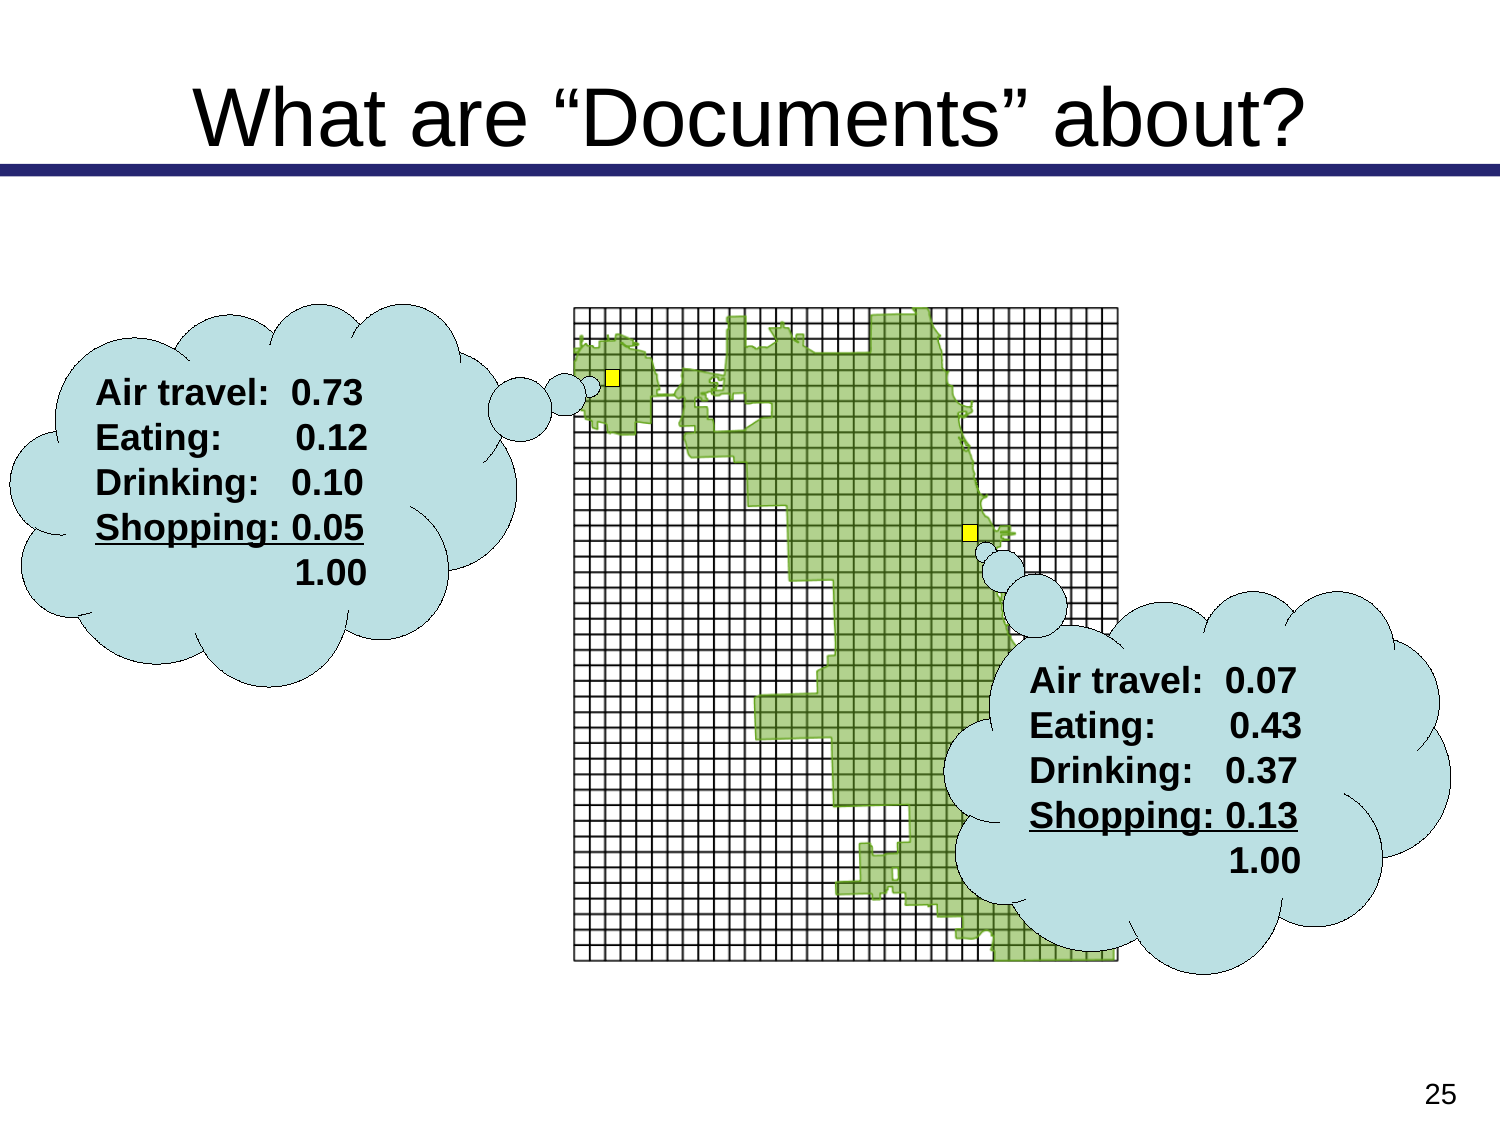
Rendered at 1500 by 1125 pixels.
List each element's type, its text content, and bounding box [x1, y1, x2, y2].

picture [569, 304, 1123, 965]
text_box Air travel: 0.73 Eating: 0.12 Drinking: 0.10 Shopping: 0.05 1.00 [9, 304, 564, 688]
title What are “Documents” about? [75, 19, 1425, 207]
slide_number 25 [1122, 1067, 1473, 1125]
text_box Air travel: 0.07 Eating: 0.43 Drinking: 0.37 Shopping: 0.13 1.00 [1126, 591, 1451, 975]
